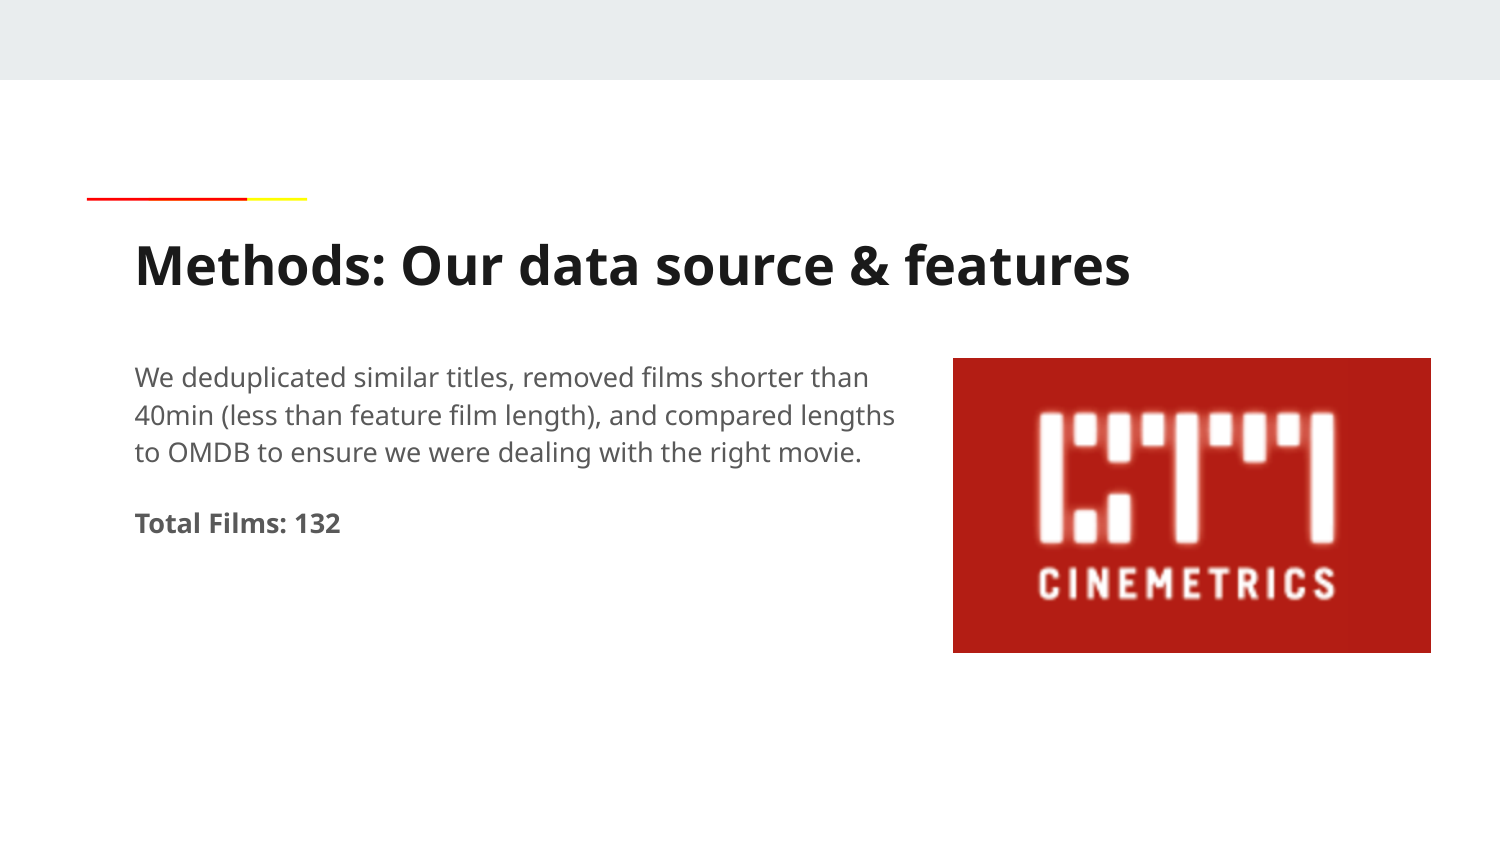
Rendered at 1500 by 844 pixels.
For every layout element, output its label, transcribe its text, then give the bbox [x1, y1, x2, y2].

list We deduplicated similar titles, removed films shorter than 40min (less than feature film length), and compared lengths to OMDB to ensure we were dealing with the right movie. Total Films: 132 [119, 341, 919, 712]
title Methods: Our data source & features [119, 216, 1381, 305]
picture [953, 358, 1431, 653]
